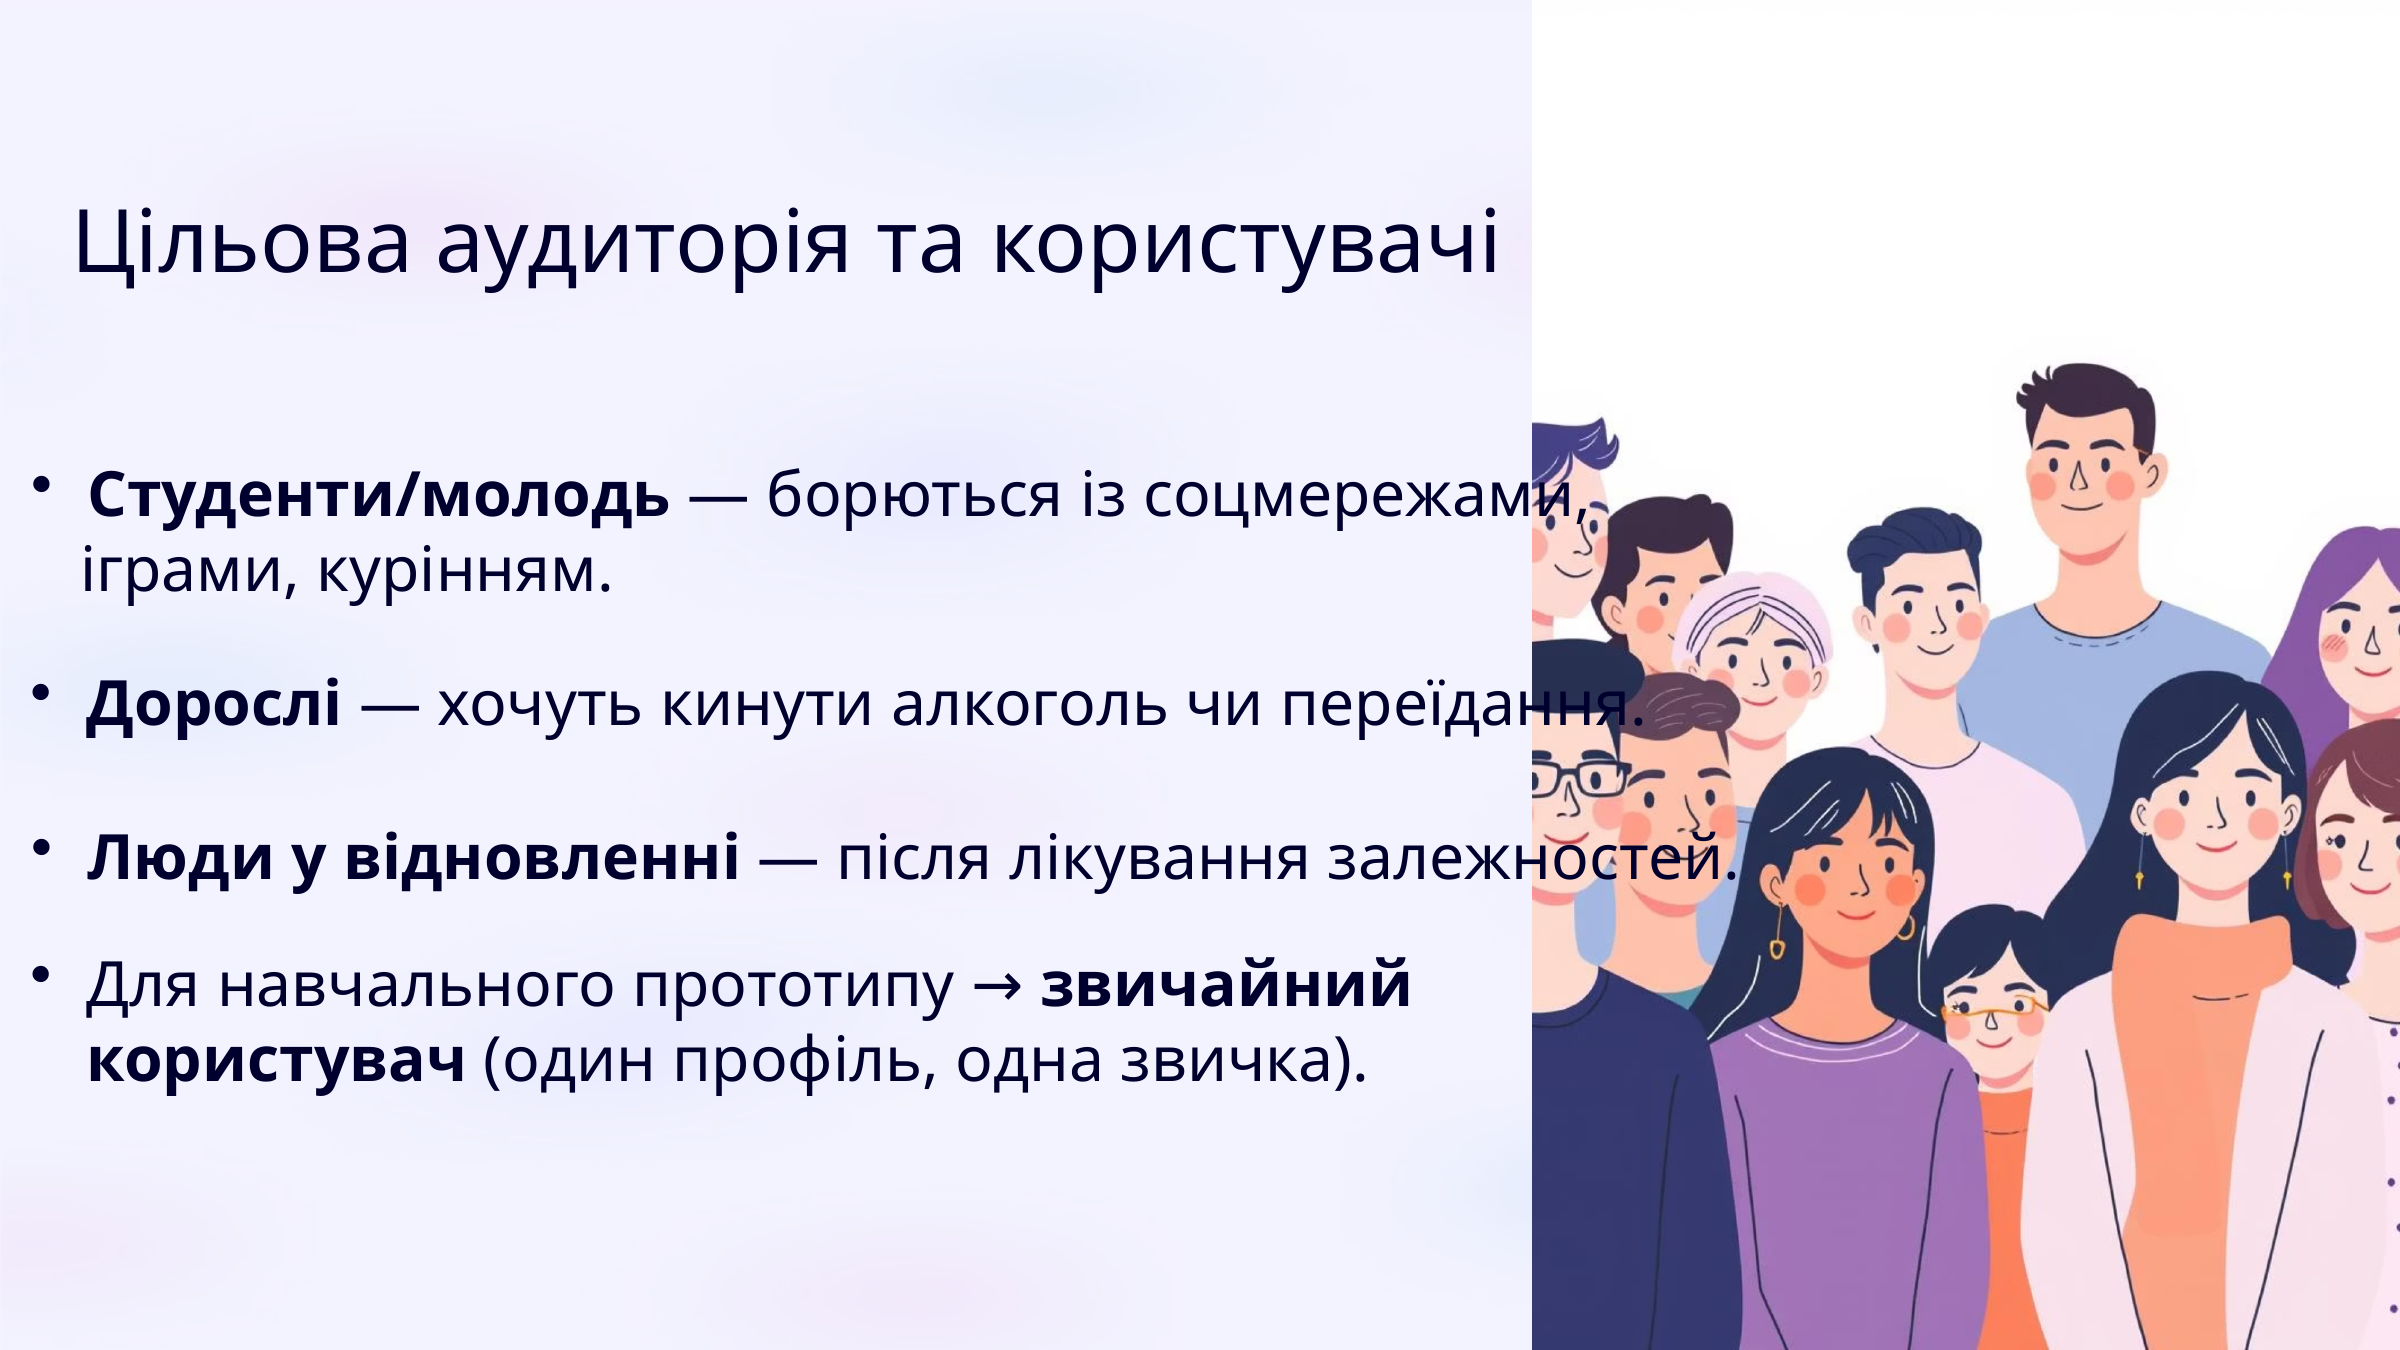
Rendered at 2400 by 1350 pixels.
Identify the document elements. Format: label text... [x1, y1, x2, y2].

text_box Для навчального прототипу → звичайний користувач (один профіль, одна звичка). [30, 943, 1485, 1070]
text_box Люди у відновленні — після лікування залежностей. [31, 829, 1518, 921]
picture [1532, 0, 2400, 1350]
text_box Цільова аудиторія та користувачі [48, 221, 1411, 316]
text_box Студенти/молодь — борються із соцмережами, іграми, курінням. [31, 454, 1427, 569]
text_box Дорослі — хочуть кинути алкоголь чи переїдання. [30, 674, 1456, 790]
